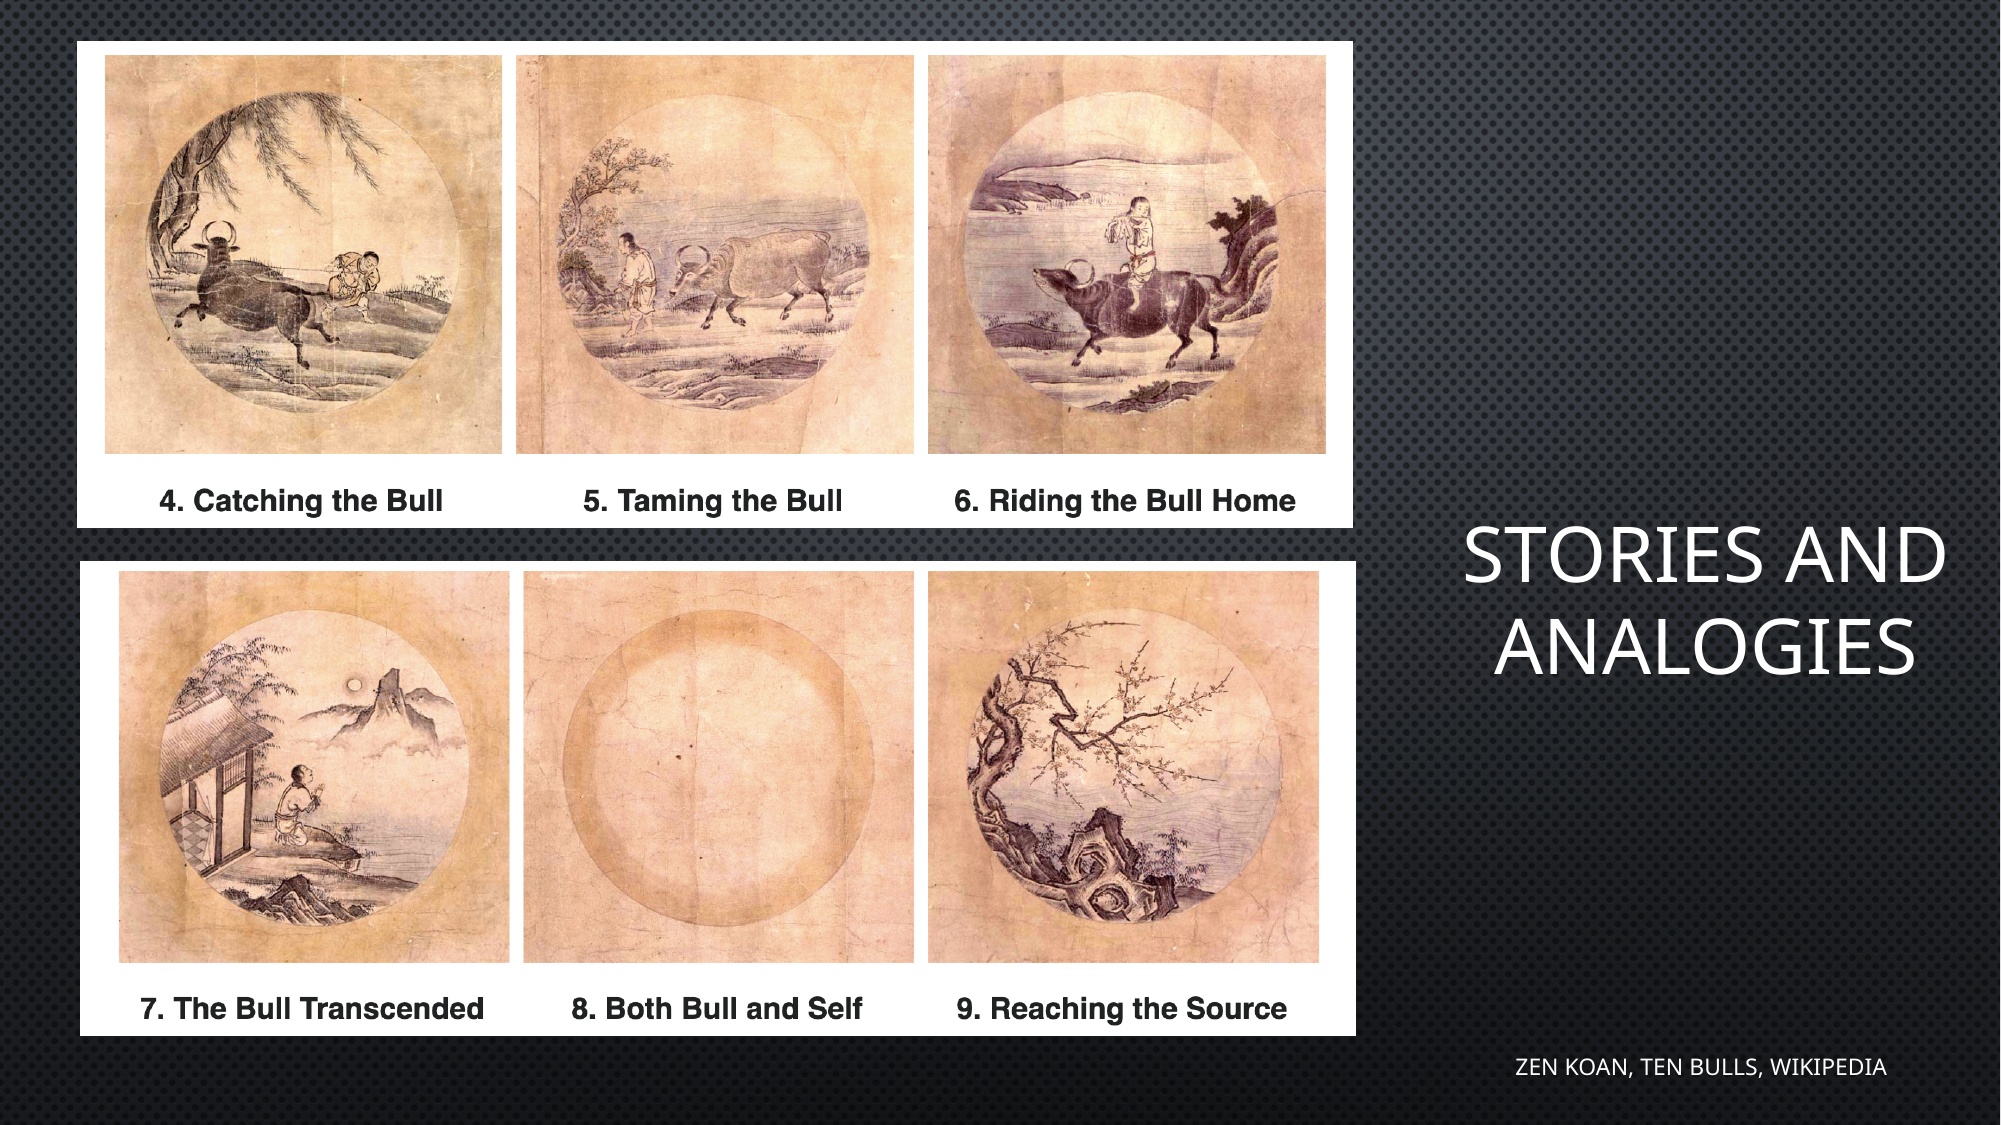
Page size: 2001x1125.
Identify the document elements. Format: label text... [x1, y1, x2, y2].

title STORIES AND ANALOGIES [1429, 99, 1983, 698]
picture [76, 41, 1353, 528]
text_box Zen koan, ten bulls, Wikipedia [1500, 1045, 1975, 1088]
picture [80, 561, 1356, 1036]
